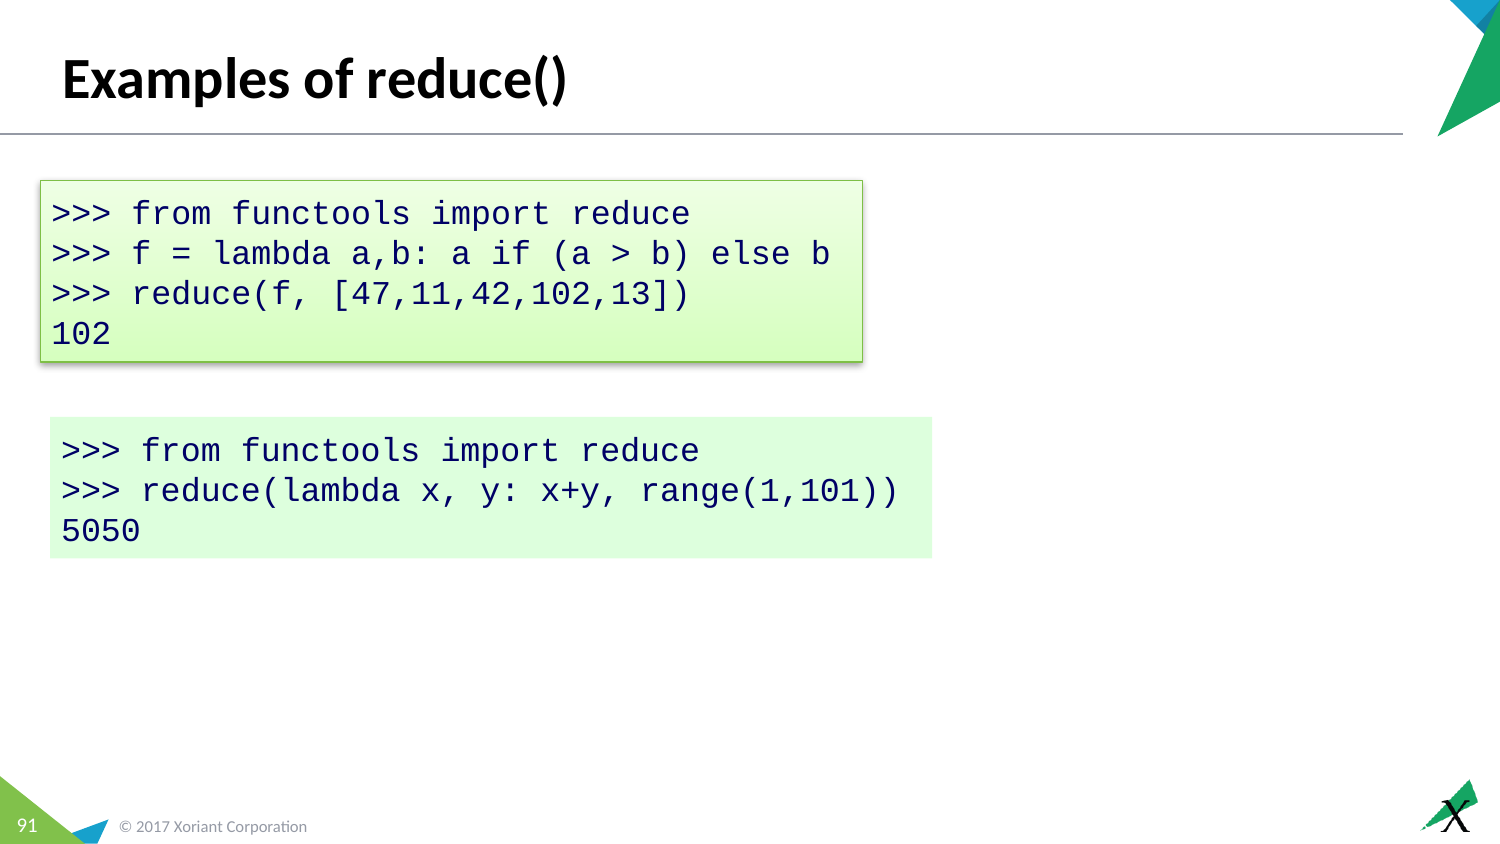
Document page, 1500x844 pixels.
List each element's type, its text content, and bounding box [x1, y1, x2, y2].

picture [1420, 779, 1478, 832]
title Examples of reduce() [47, 9, 1398, 118]
text_box >>> from functools import reduce >>> reduce(lambda x, y: x+y, range(1,101)) 5050 [50, 416, 933, 559]
text_box >>> from functools import reduce >>> f = lambda a,b: a if (a > b) else b >>> reduce(f, [47,11,42,102,13]) 102 [40, 180, 863, 363]
